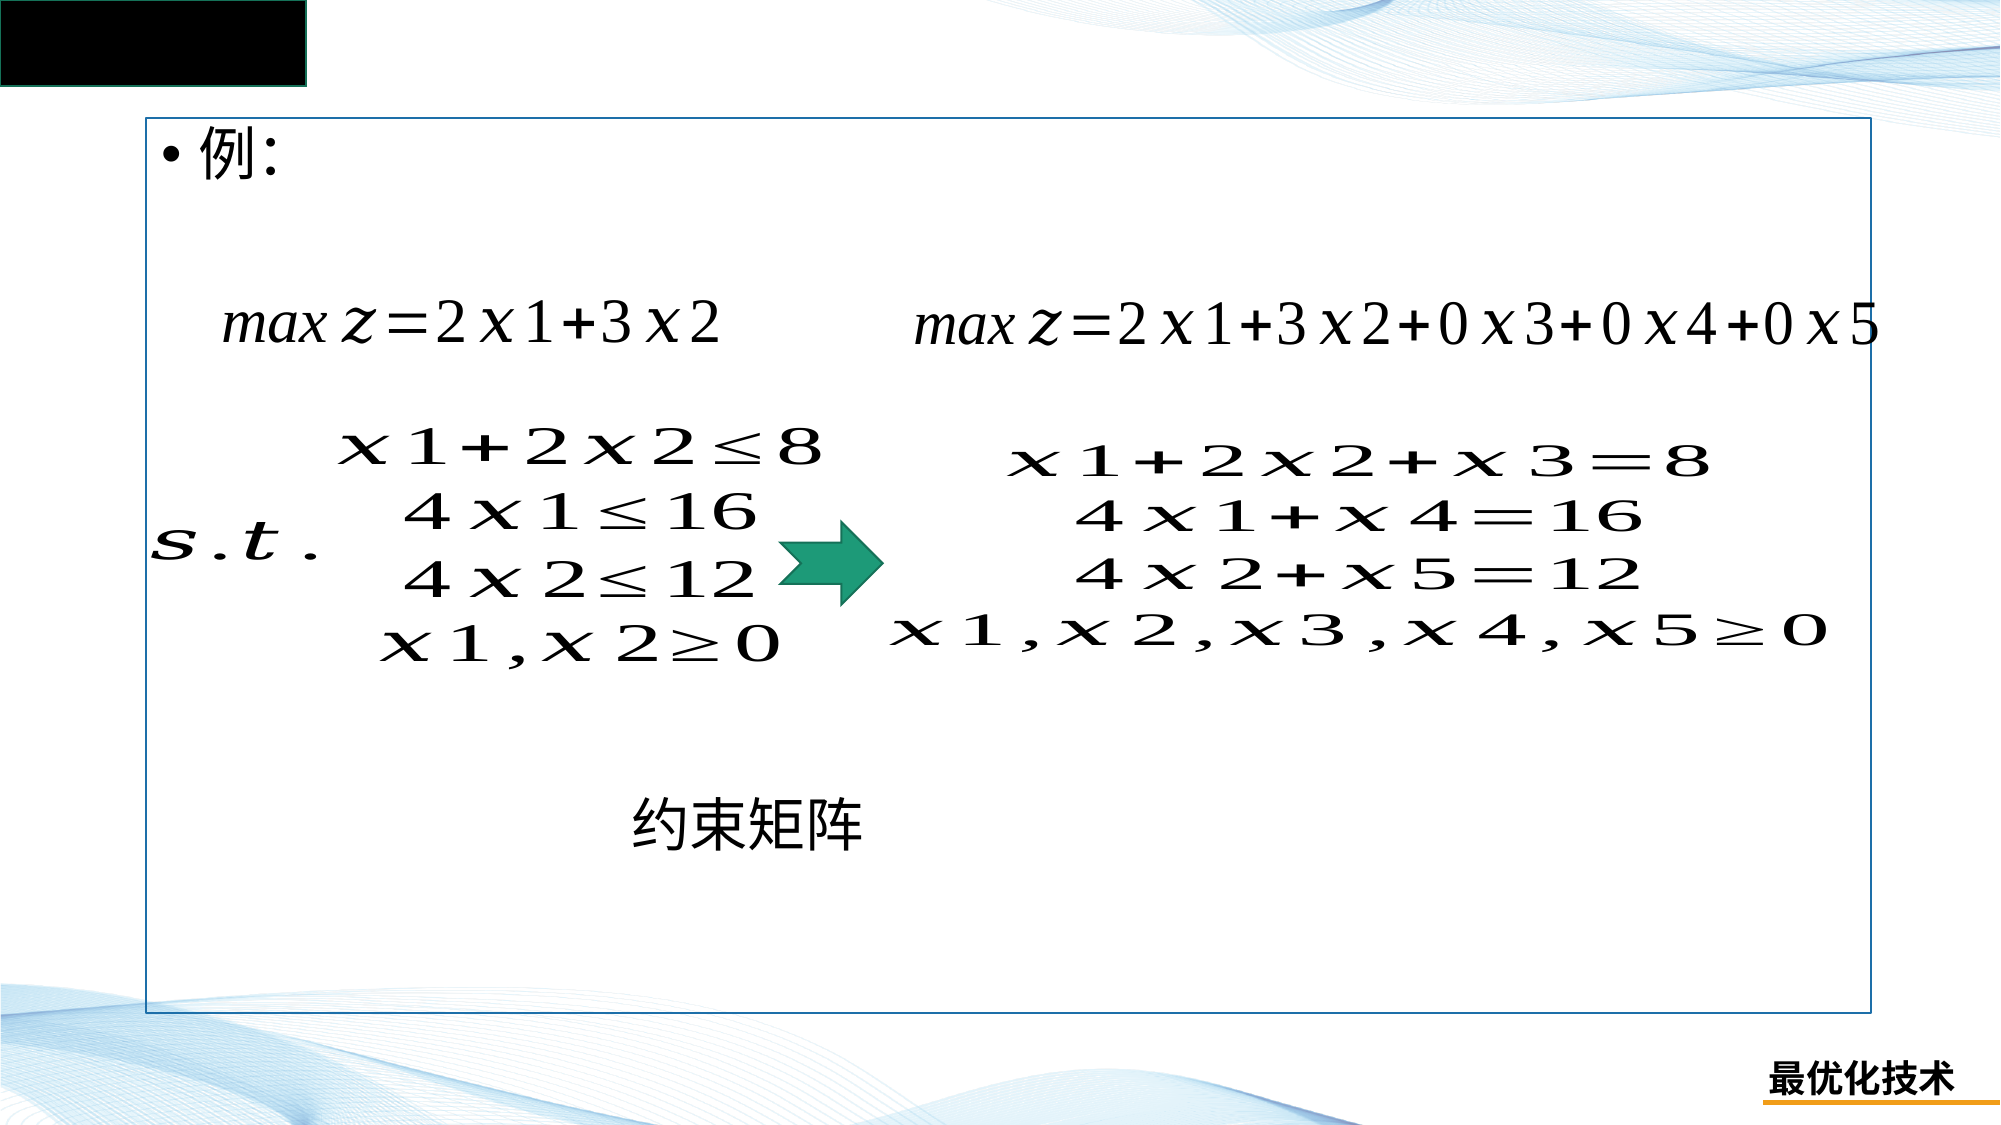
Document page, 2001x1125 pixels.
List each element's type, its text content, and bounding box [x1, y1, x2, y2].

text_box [780, 435, 1834, 655]
picture [885, 1, 1999, 148]
picture [2, 977, 1590, 1125]
list 例： [145, 117, 1872, 1014]
